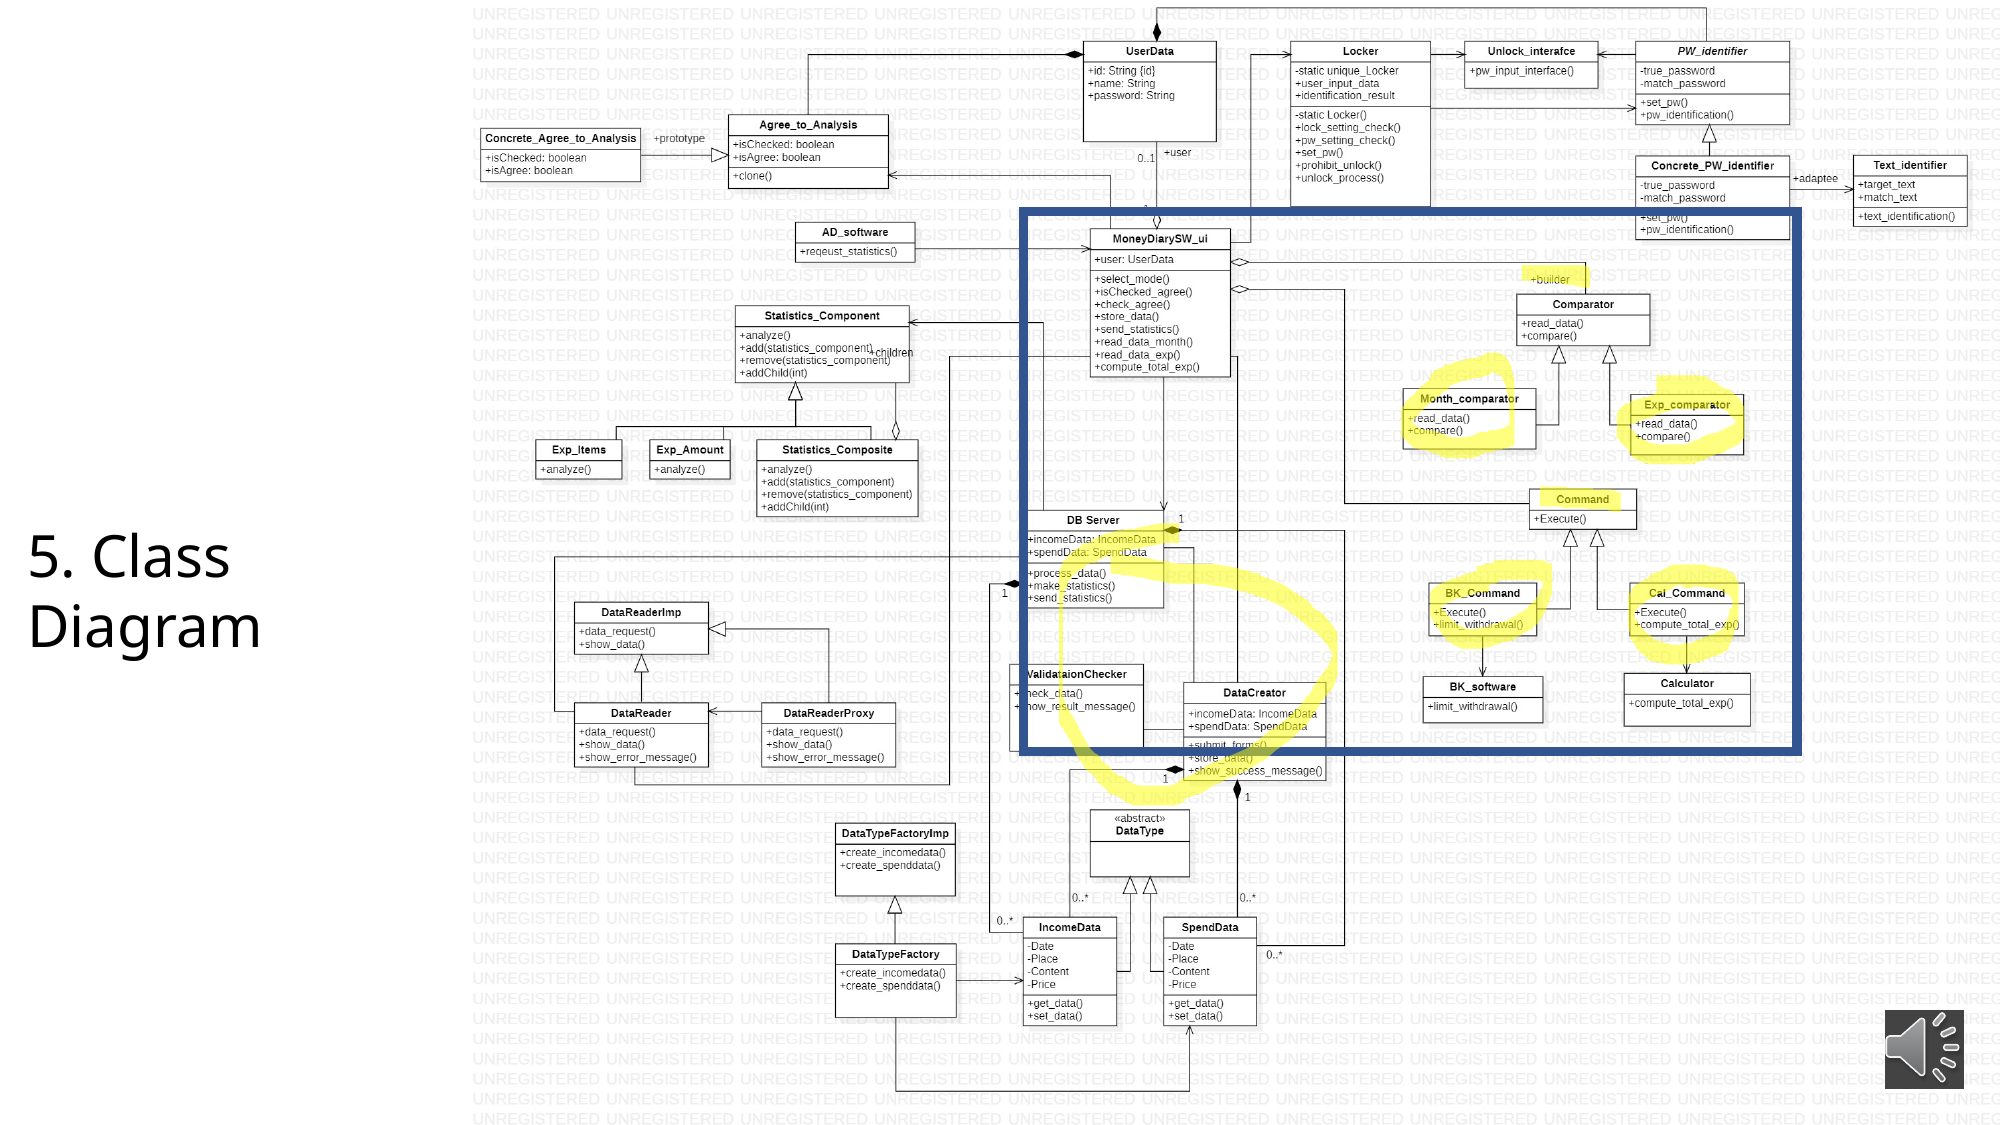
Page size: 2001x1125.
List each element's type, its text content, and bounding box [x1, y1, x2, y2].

text_box 5. Class Diagram [12, 511, 472, 667]
picture [472, 0, 2000, 1125]
